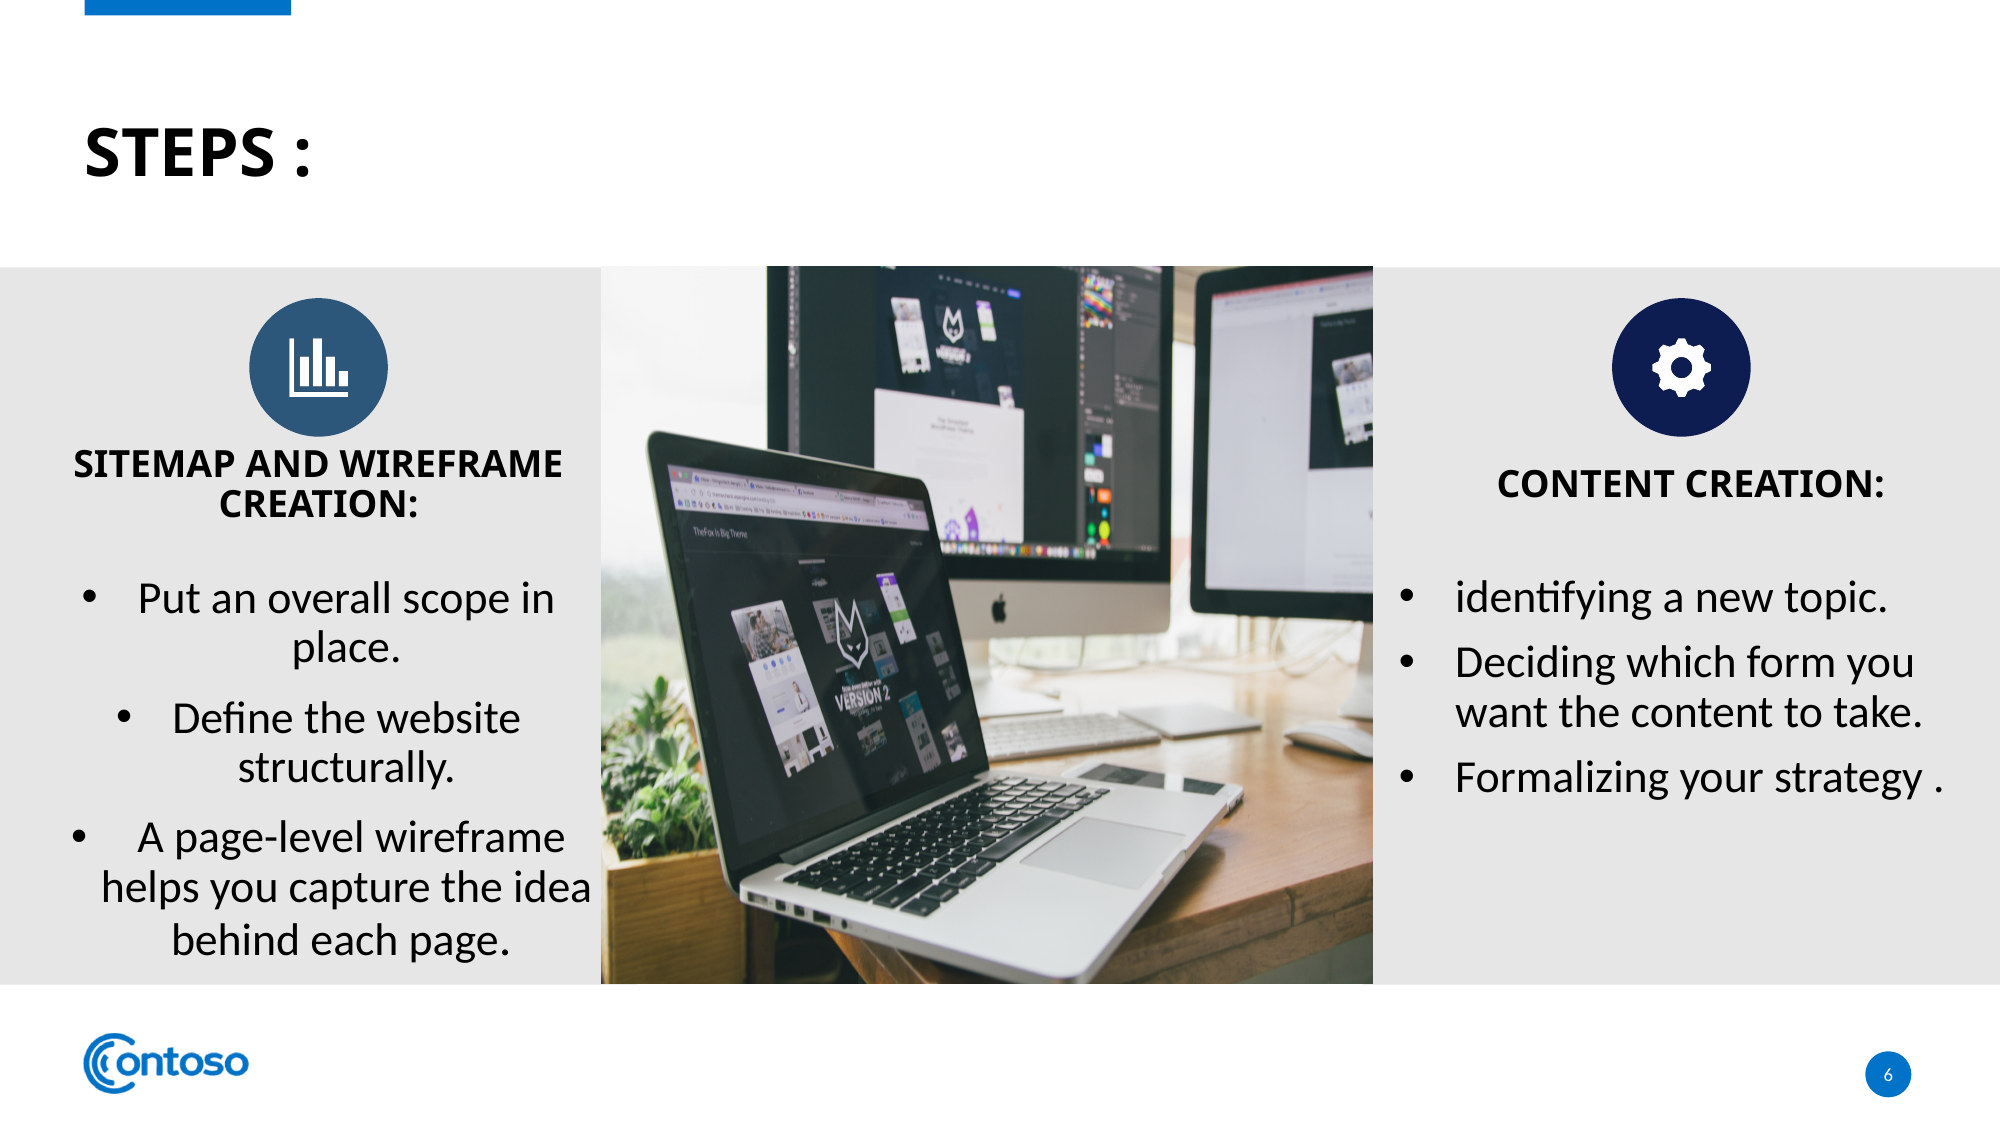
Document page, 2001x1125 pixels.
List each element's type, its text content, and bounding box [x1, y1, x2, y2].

list Content creation: [1496, 444, 2000, 527]
picture [77, 1027, 254, 1095]
picture [601, 266, 1373, 984]
slide_number 6 [1864, 1059, 1913, 1090]
picture [1640, 326, 1723, 409]
title Steps : [84, 40, 1914, 192]
list Put an overall scope in place. Define the website structurally. A page-level wireframe helps you capture the idea behind each page. [35, 573, 602, 985]
list Sitemap and wireframe creation: [35, 444, 601, 527]
list identifying a new topic. Deciding which form you want the content to take. Formalizing your strategy . [1398, 572, 1964, 984]
picture [277, 326, 360, 409]
